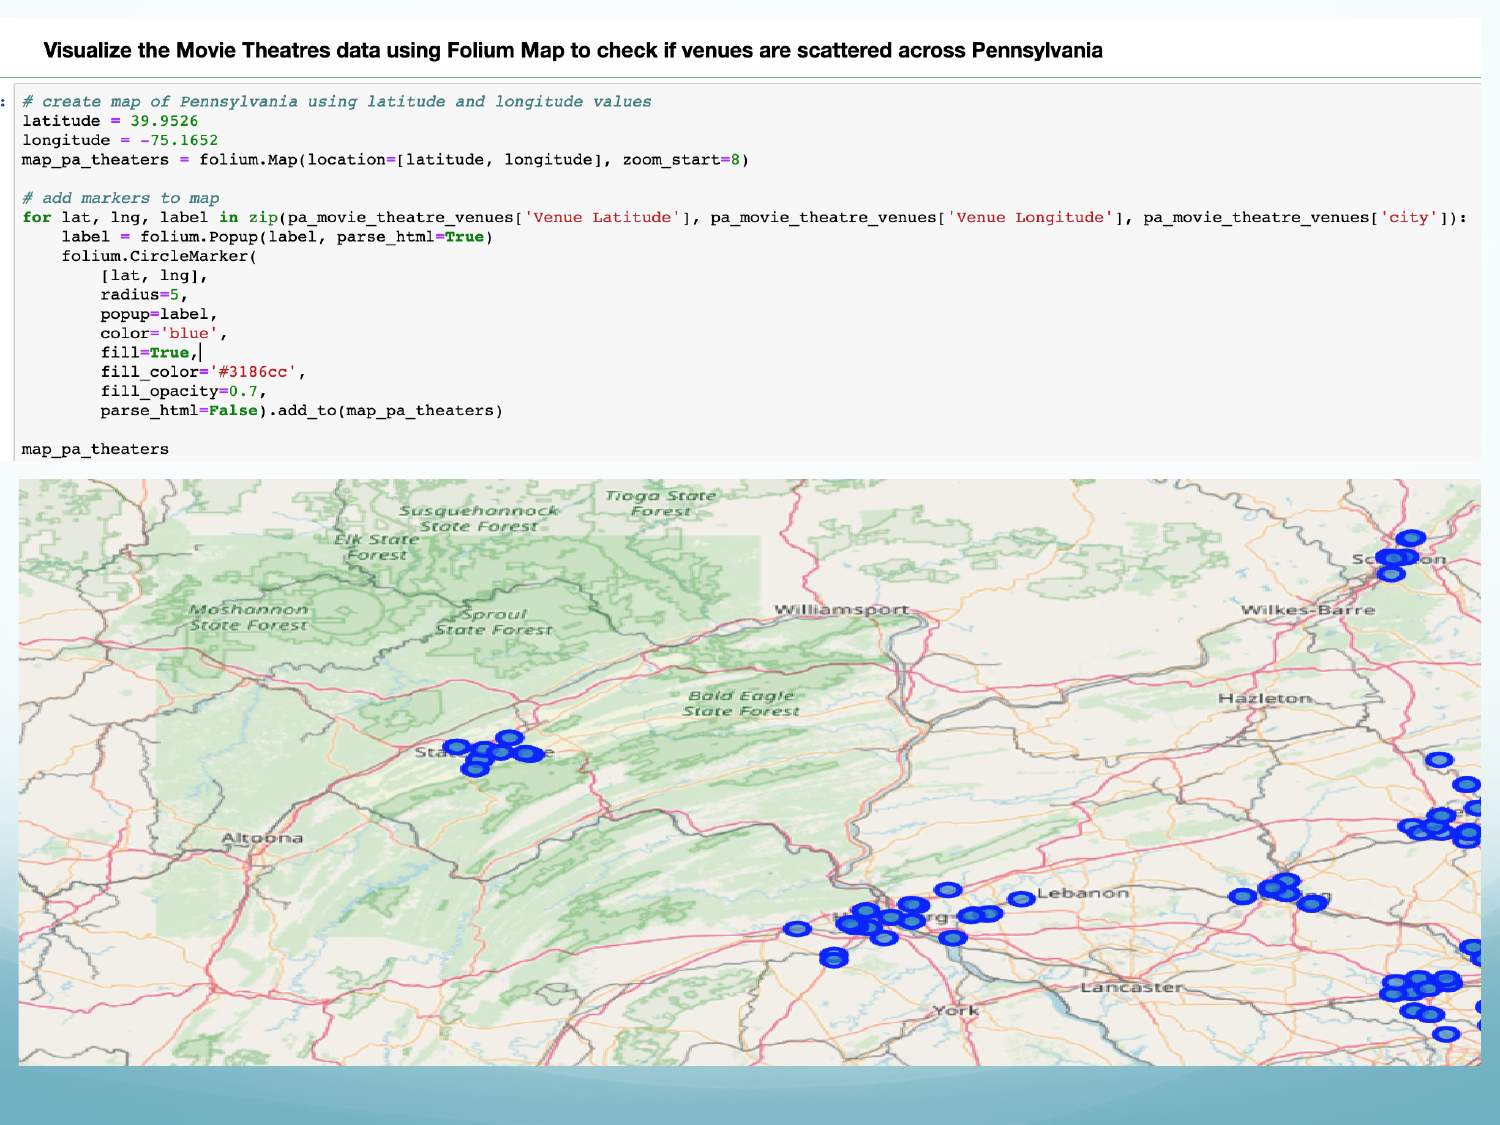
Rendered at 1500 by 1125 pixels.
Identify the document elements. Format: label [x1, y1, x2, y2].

picture [0, 17, 1482, 462]
list [18, 478, 1482, 1067]
